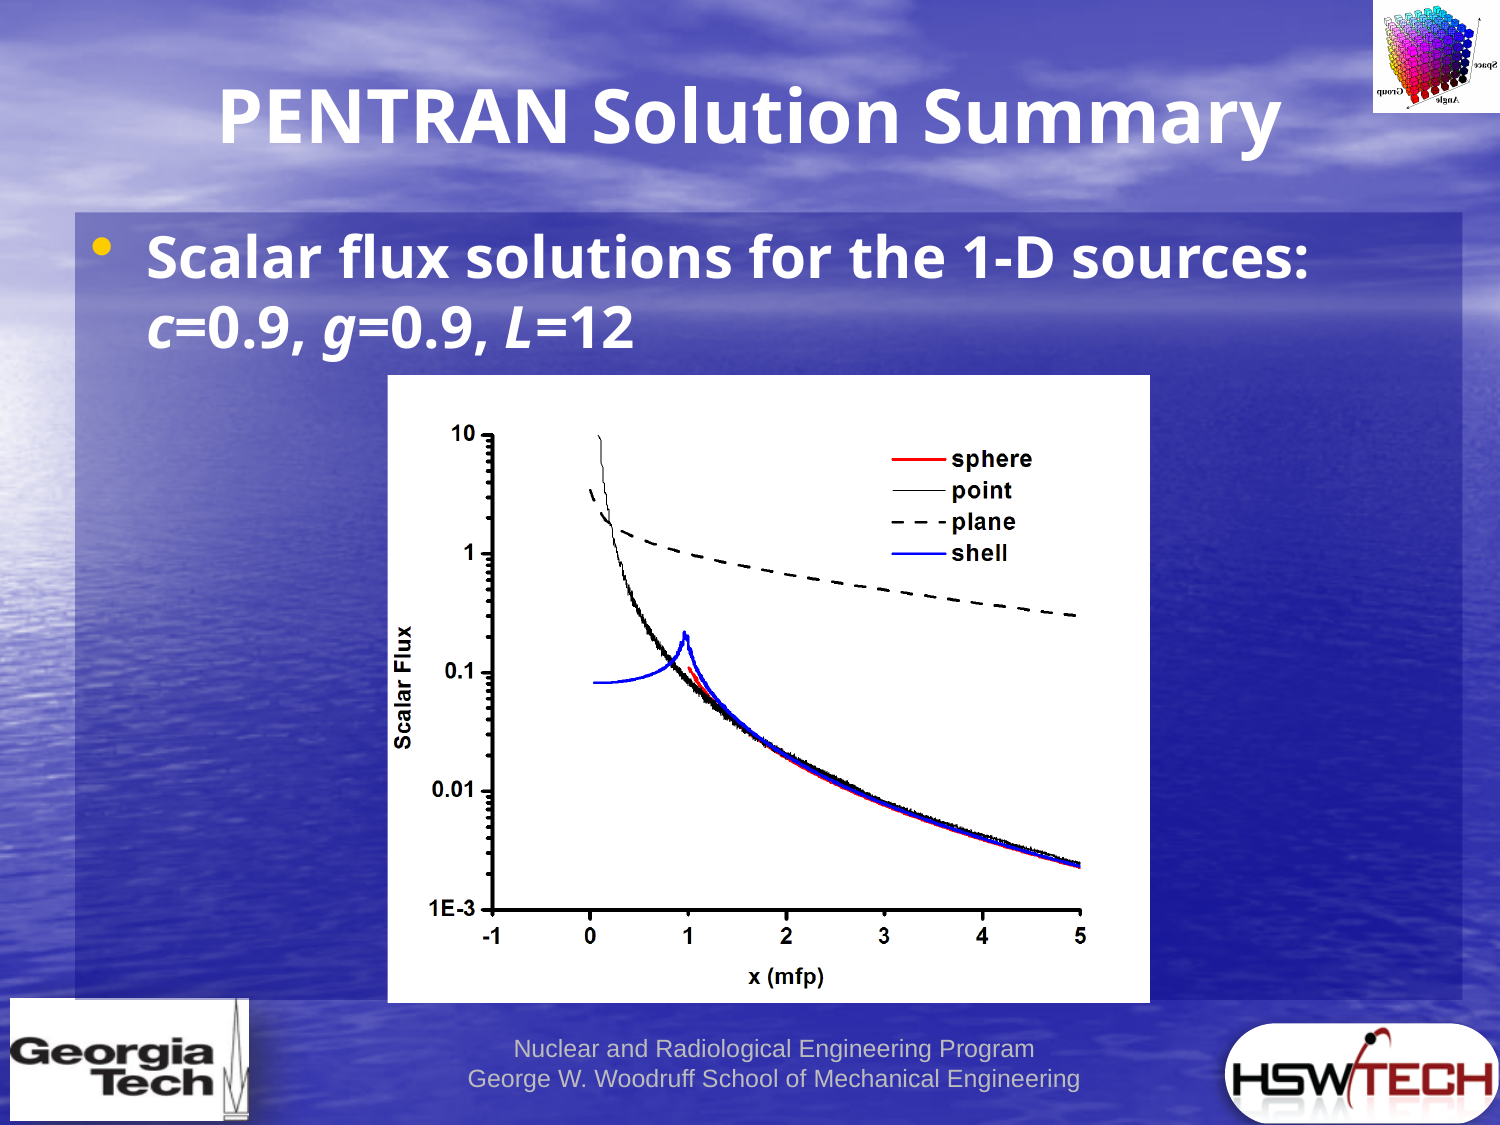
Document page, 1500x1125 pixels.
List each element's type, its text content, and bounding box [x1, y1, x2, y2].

picture [1224, 1023, 1500, 1125]
list Scalar flux solutions for the 1-D sources: c=0.9, g=0.9, L=12 [74, 212, 1463, 1001]
picture [387, 374, 1151, 1003]
title PENTRAN Solution Summary [74, 0, 1426, 212]
picture [10, 998, 249, 1121]
